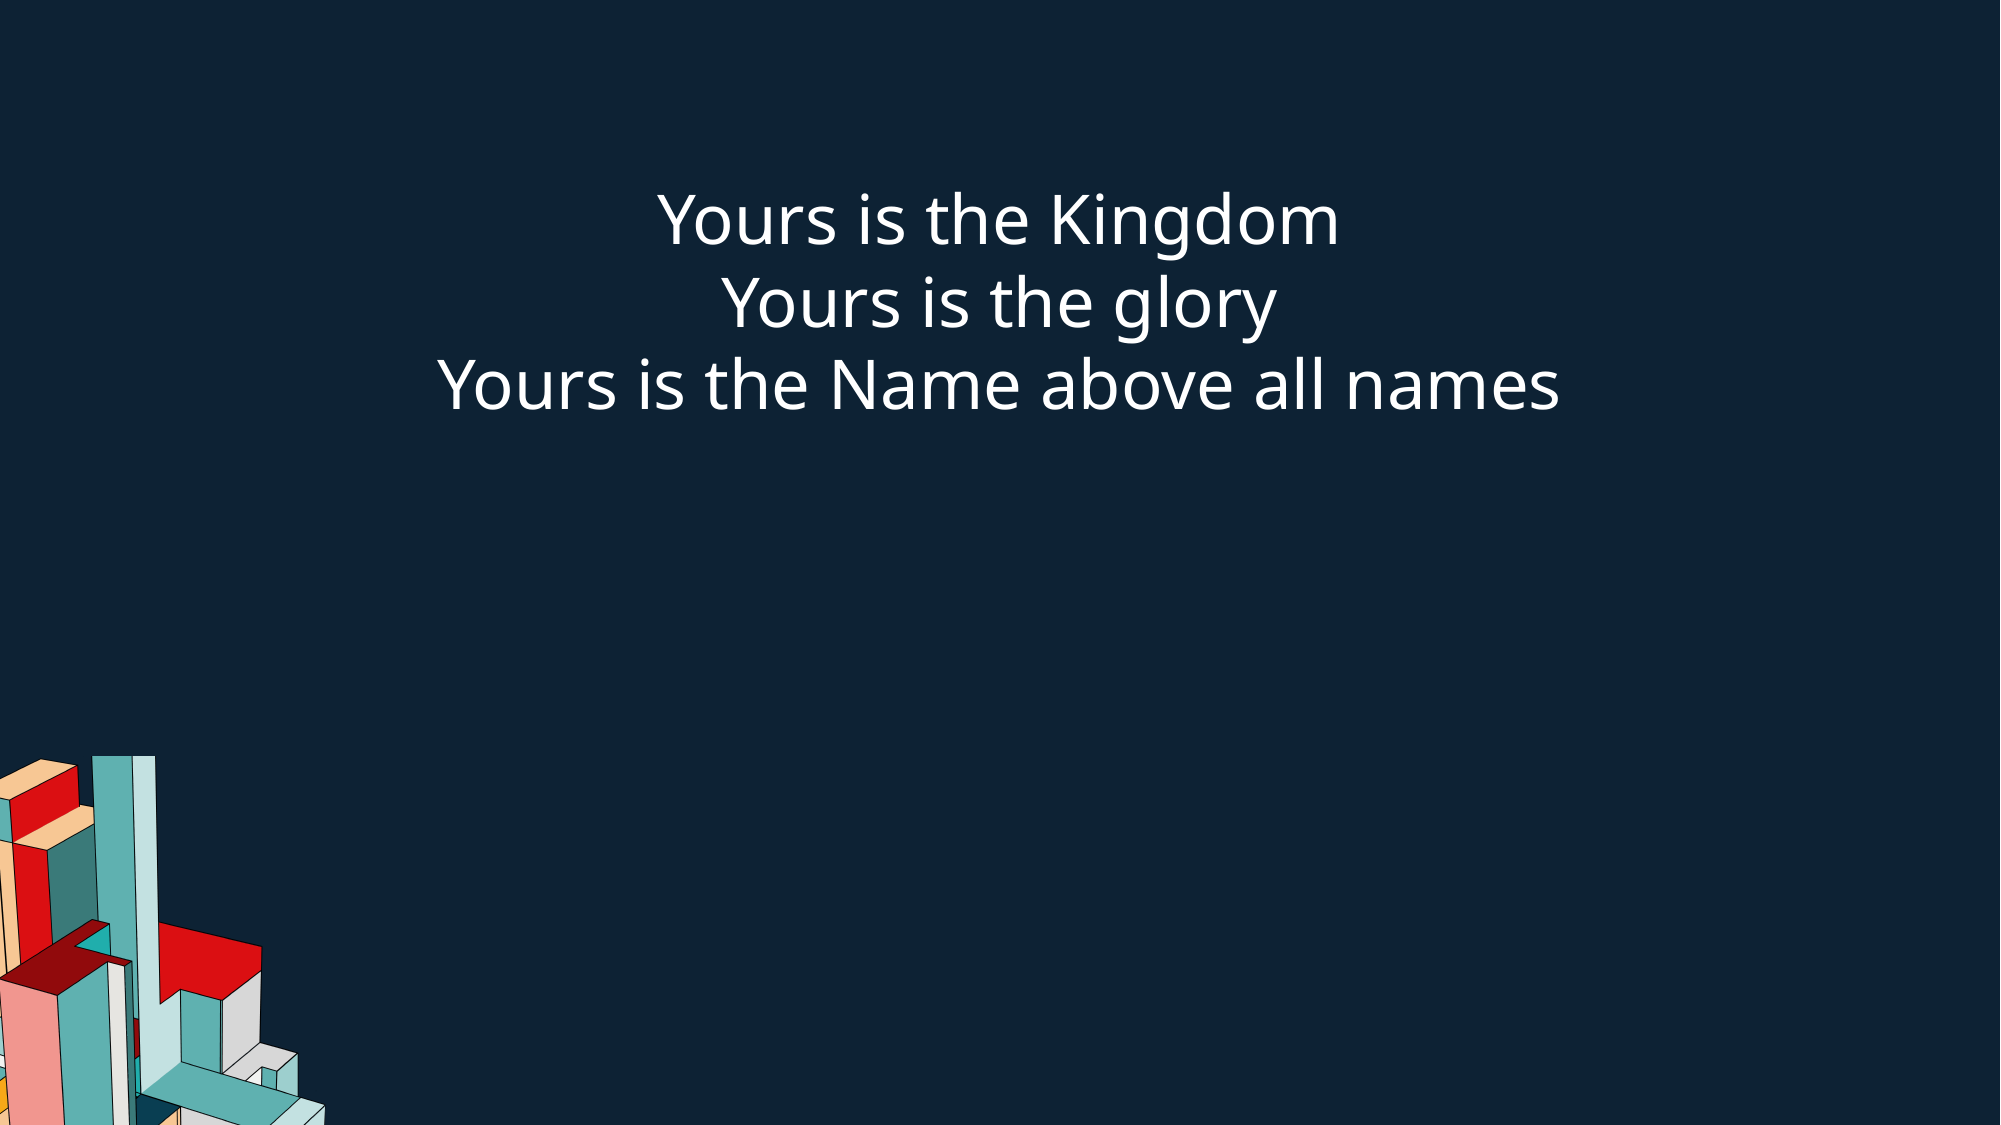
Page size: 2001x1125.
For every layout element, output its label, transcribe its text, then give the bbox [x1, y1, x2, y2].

text_box Yours is the Kingdom Yours is the glory Yours is the Name above all names [99, 168, 1900, 514]
picture [0, 756, 326, 1125]
